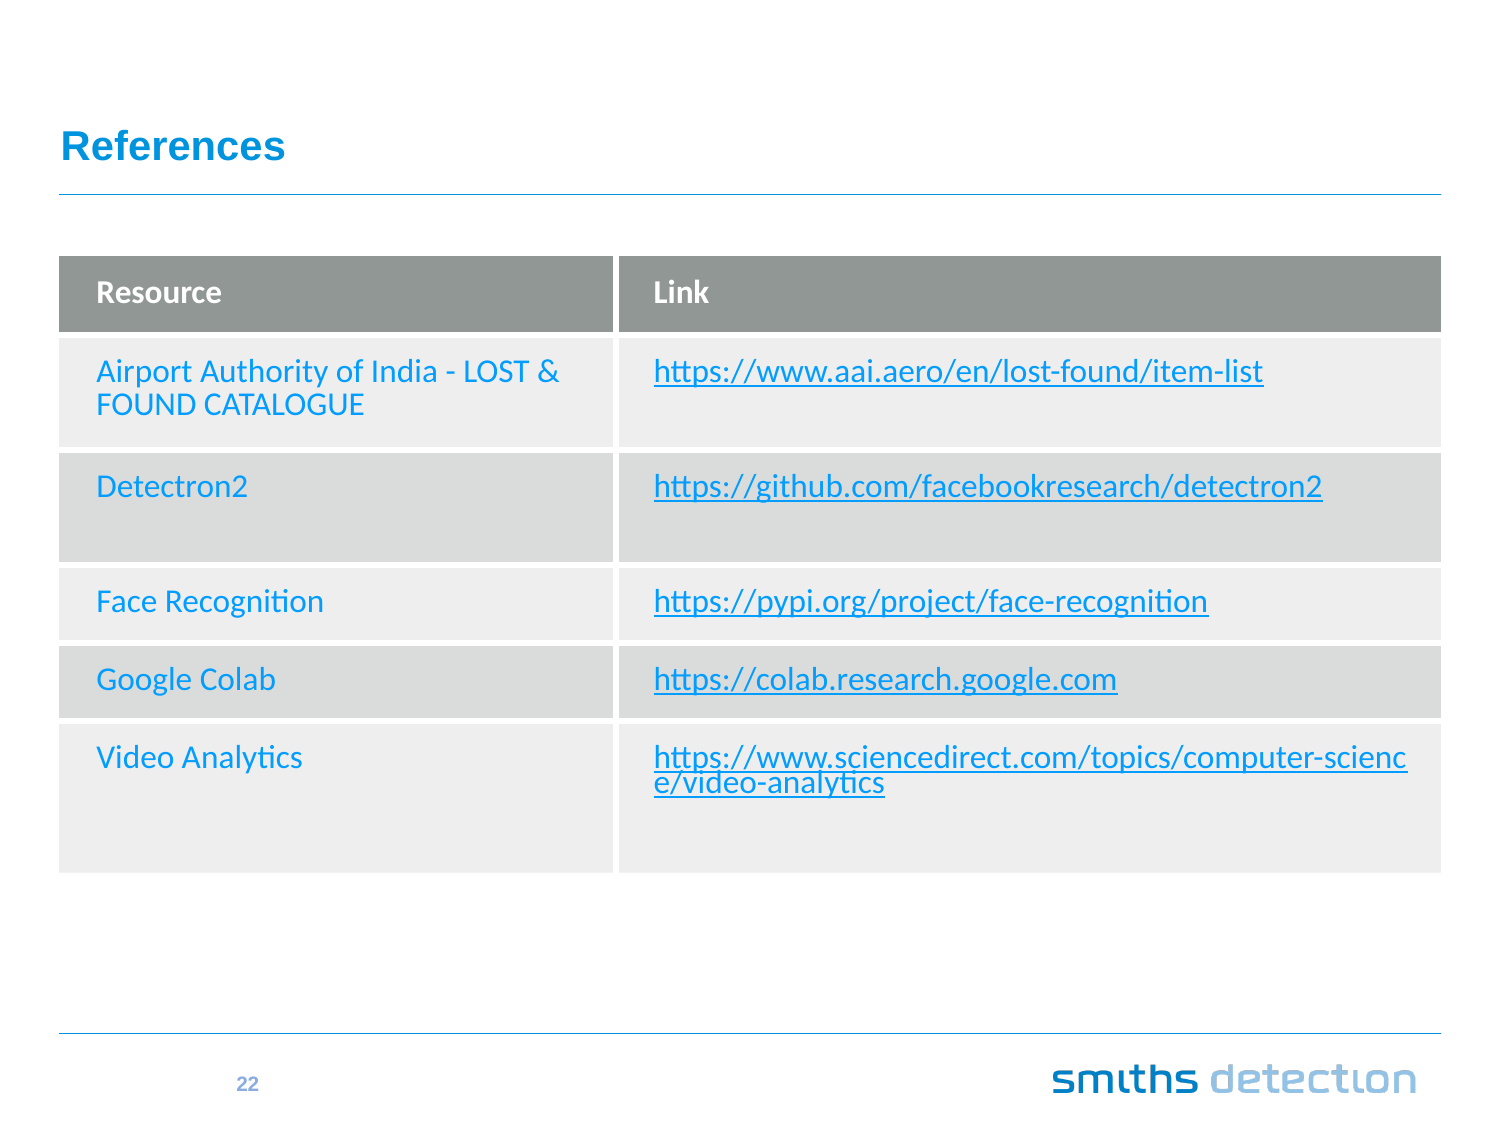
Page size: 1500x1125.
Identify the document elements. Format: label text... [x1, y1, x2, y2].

table_cell https://pypi.org/project/face-recognition [619, 568, 1441, 640]
table_cell Airport Authority of India - LOST & FOUND CATALOGUE [59, 338, 613, 447]
table_cell Detectron2 [59, 453, 613, 562]
table_cell Google Colab [59, 646, 613, 718]
slide_number 22 [236, 1062, 355, 1105]
table_cell https://www.aai.aero/en/lost-found/item-list [619, 338, 1441, 447]
table_cell https://github.com/facebookresearch/detectron2 [619, 453, 1441, 562]
table_header Link [619, 256, 1441, 332]
table_cell Face Recognition [59, 568, 613, 640]
table_header Resource [59, 256, 613, 332]
table_cell https://colab.research.google.com [619, 646, 1441, 718]
table_cell Video Analytics [59, 724, 613, 873]
title References [45, 128, 1430, 216]
table_cell https://www.sciencedirect.com/topics/computer-science/video-analytics [619, 724, 1441, 873]
